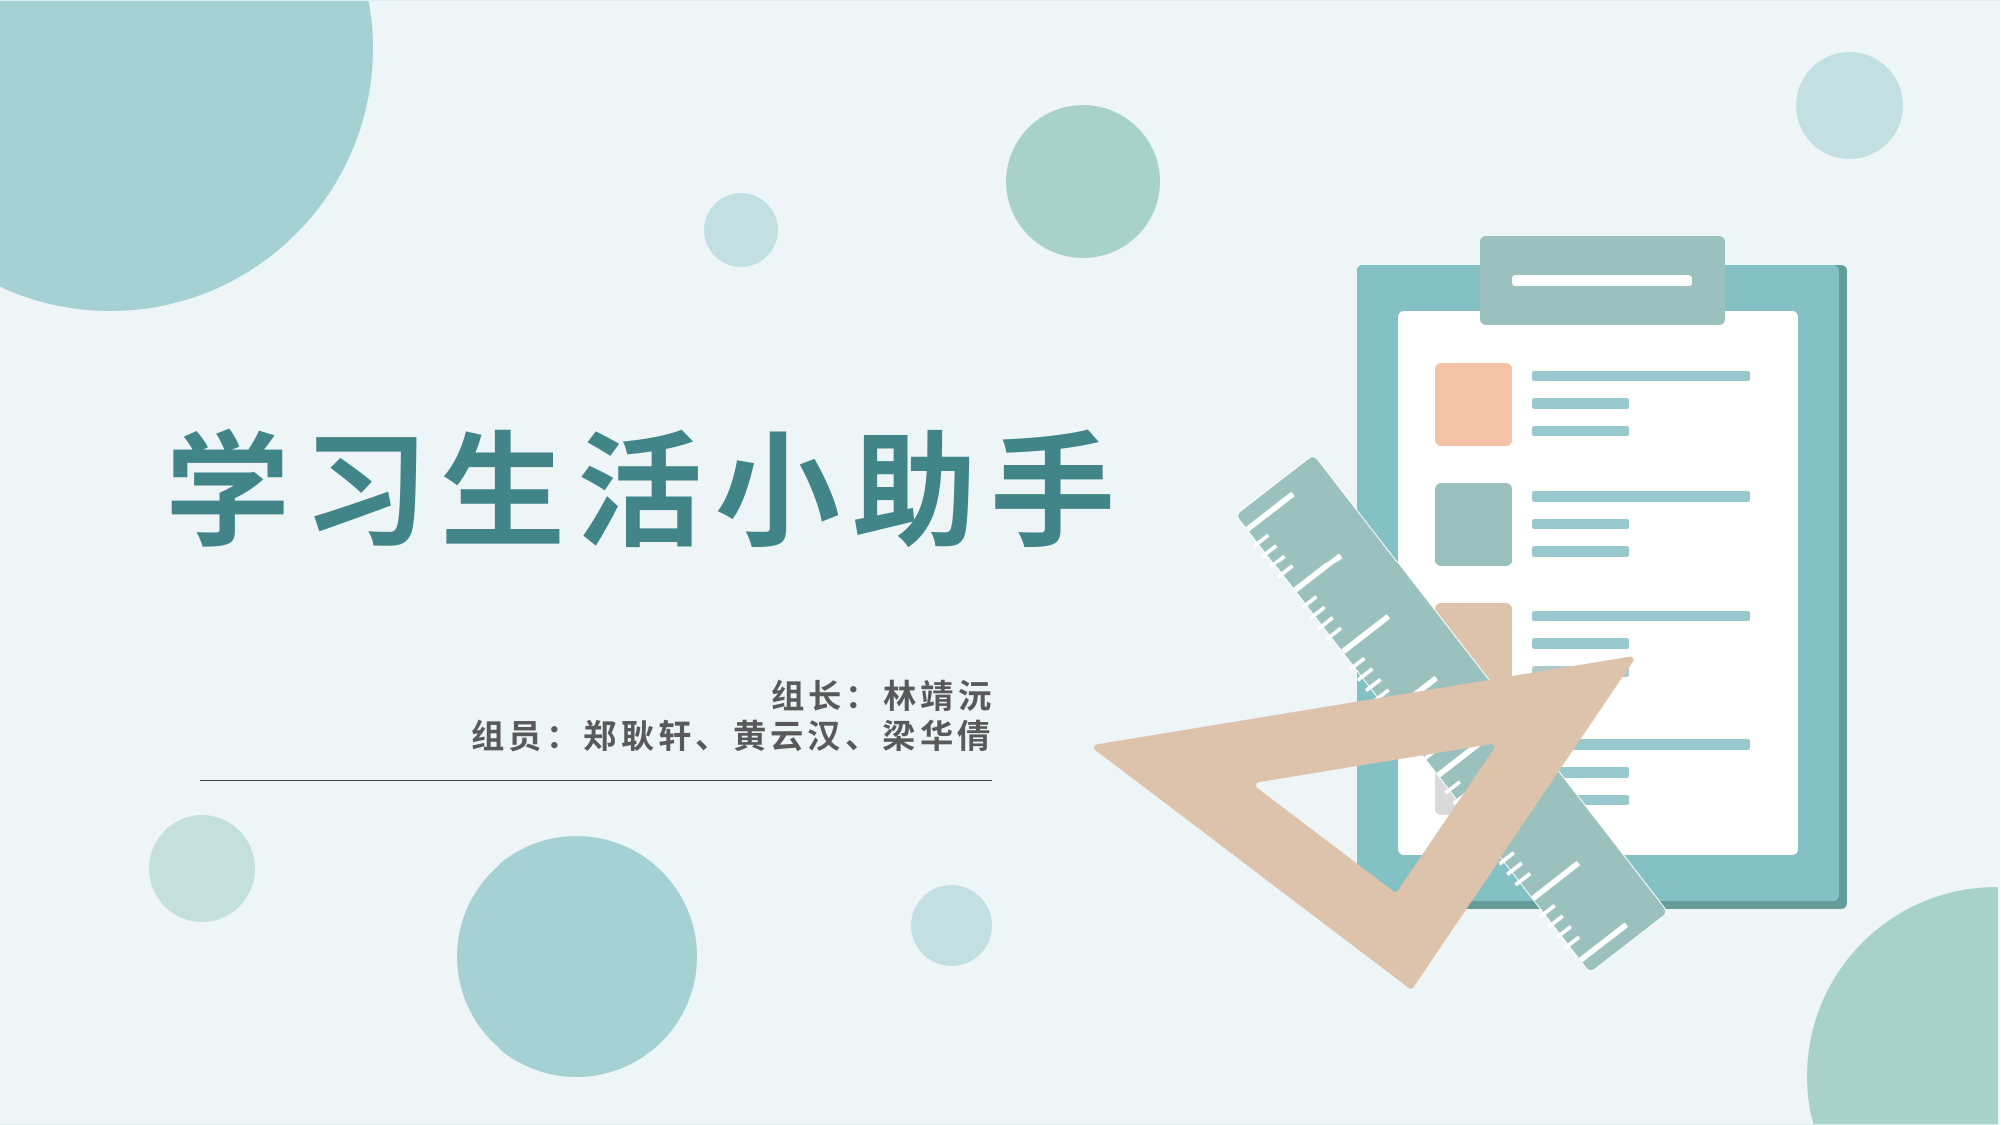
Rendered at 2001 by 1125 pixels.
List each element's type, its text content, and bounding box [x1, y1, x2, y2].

title 学习生活小助手 [165, 258, 1178, 562]
subtitle 组长：林靖沅 组员：郑耿轩、黄云汉、梁华倩 [200, 675, 992, 736]
picture [0, 1, 2000, 1124]
